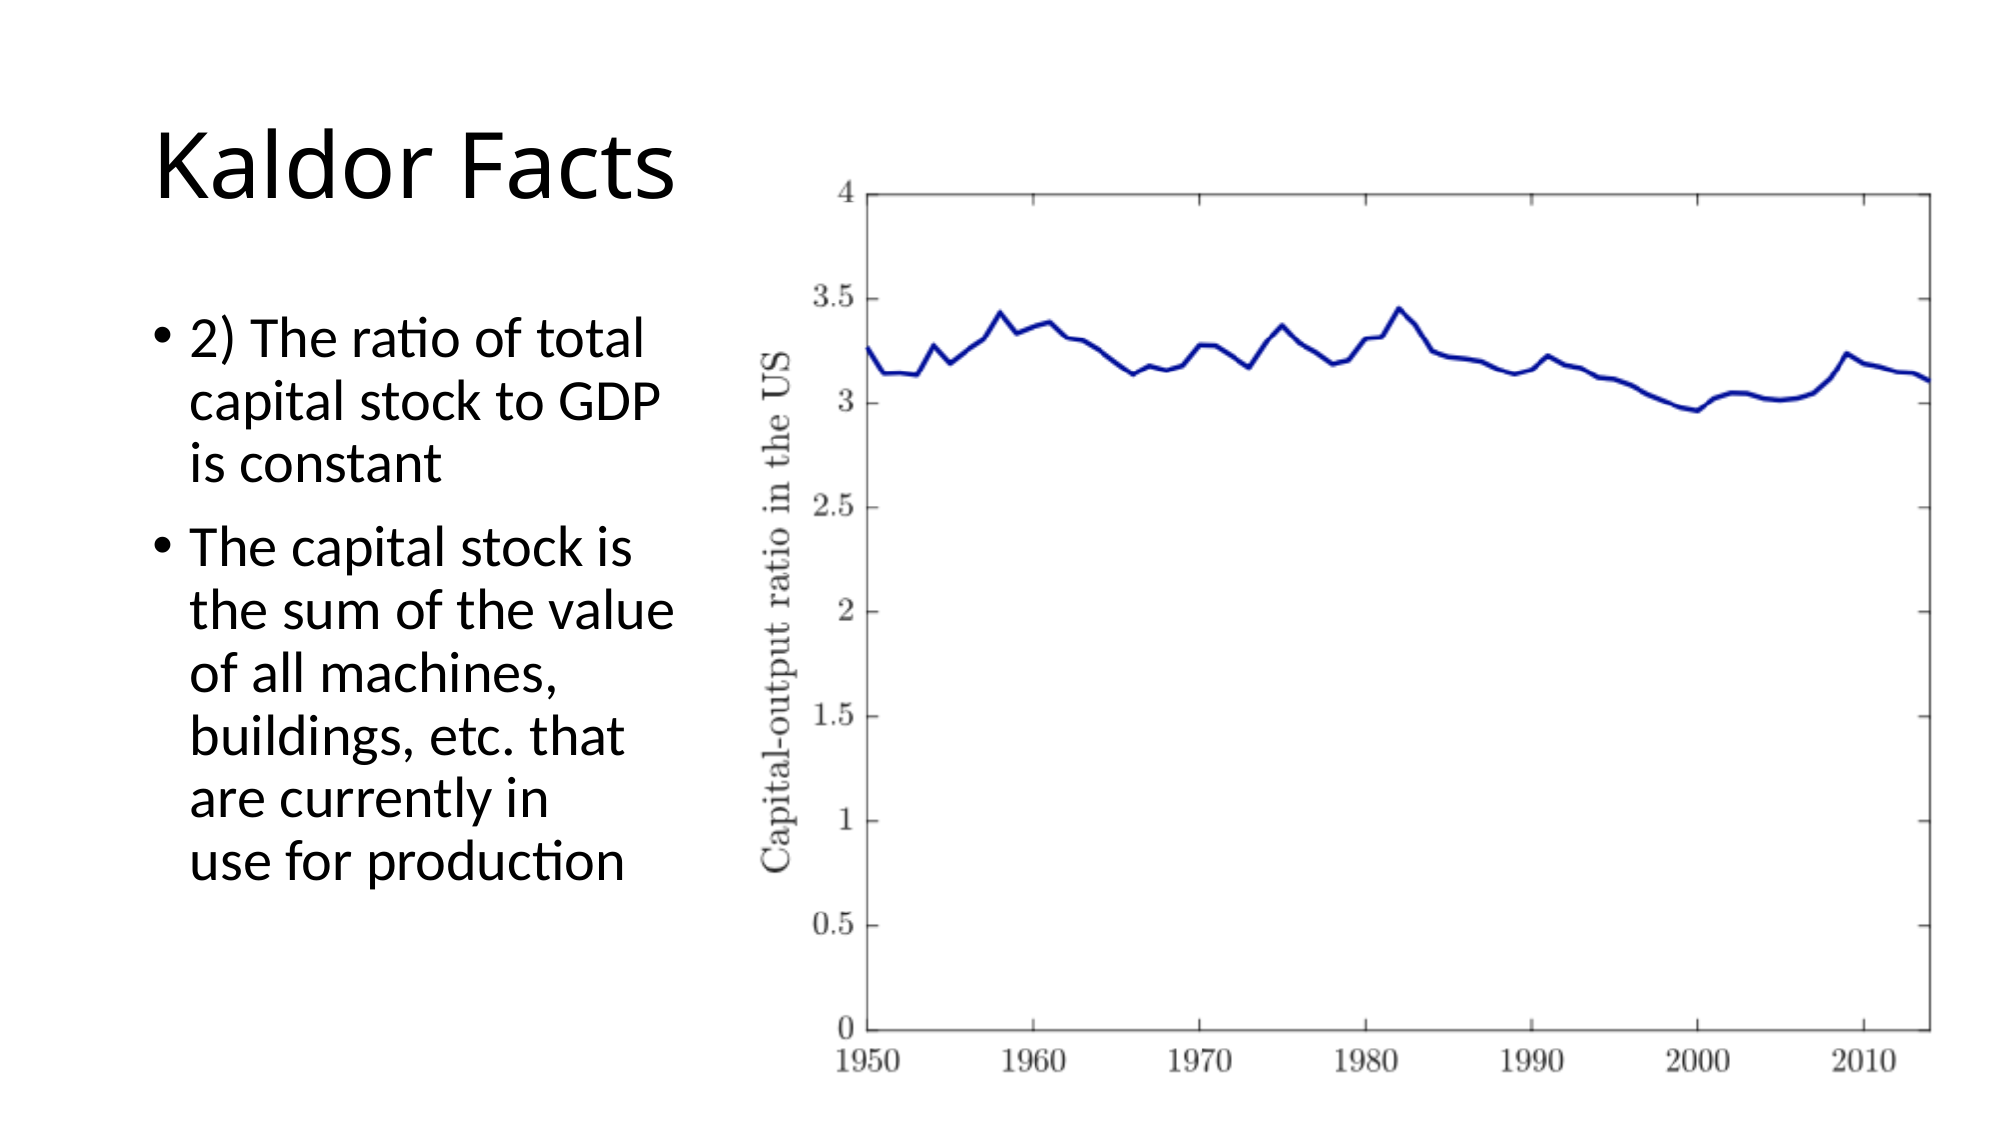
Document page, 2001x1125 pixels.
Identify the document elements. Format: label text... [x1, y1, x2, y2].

title Kaldor Facts [137, 59, 1863, 278]
picture [699, 168, 1975, 1116]
